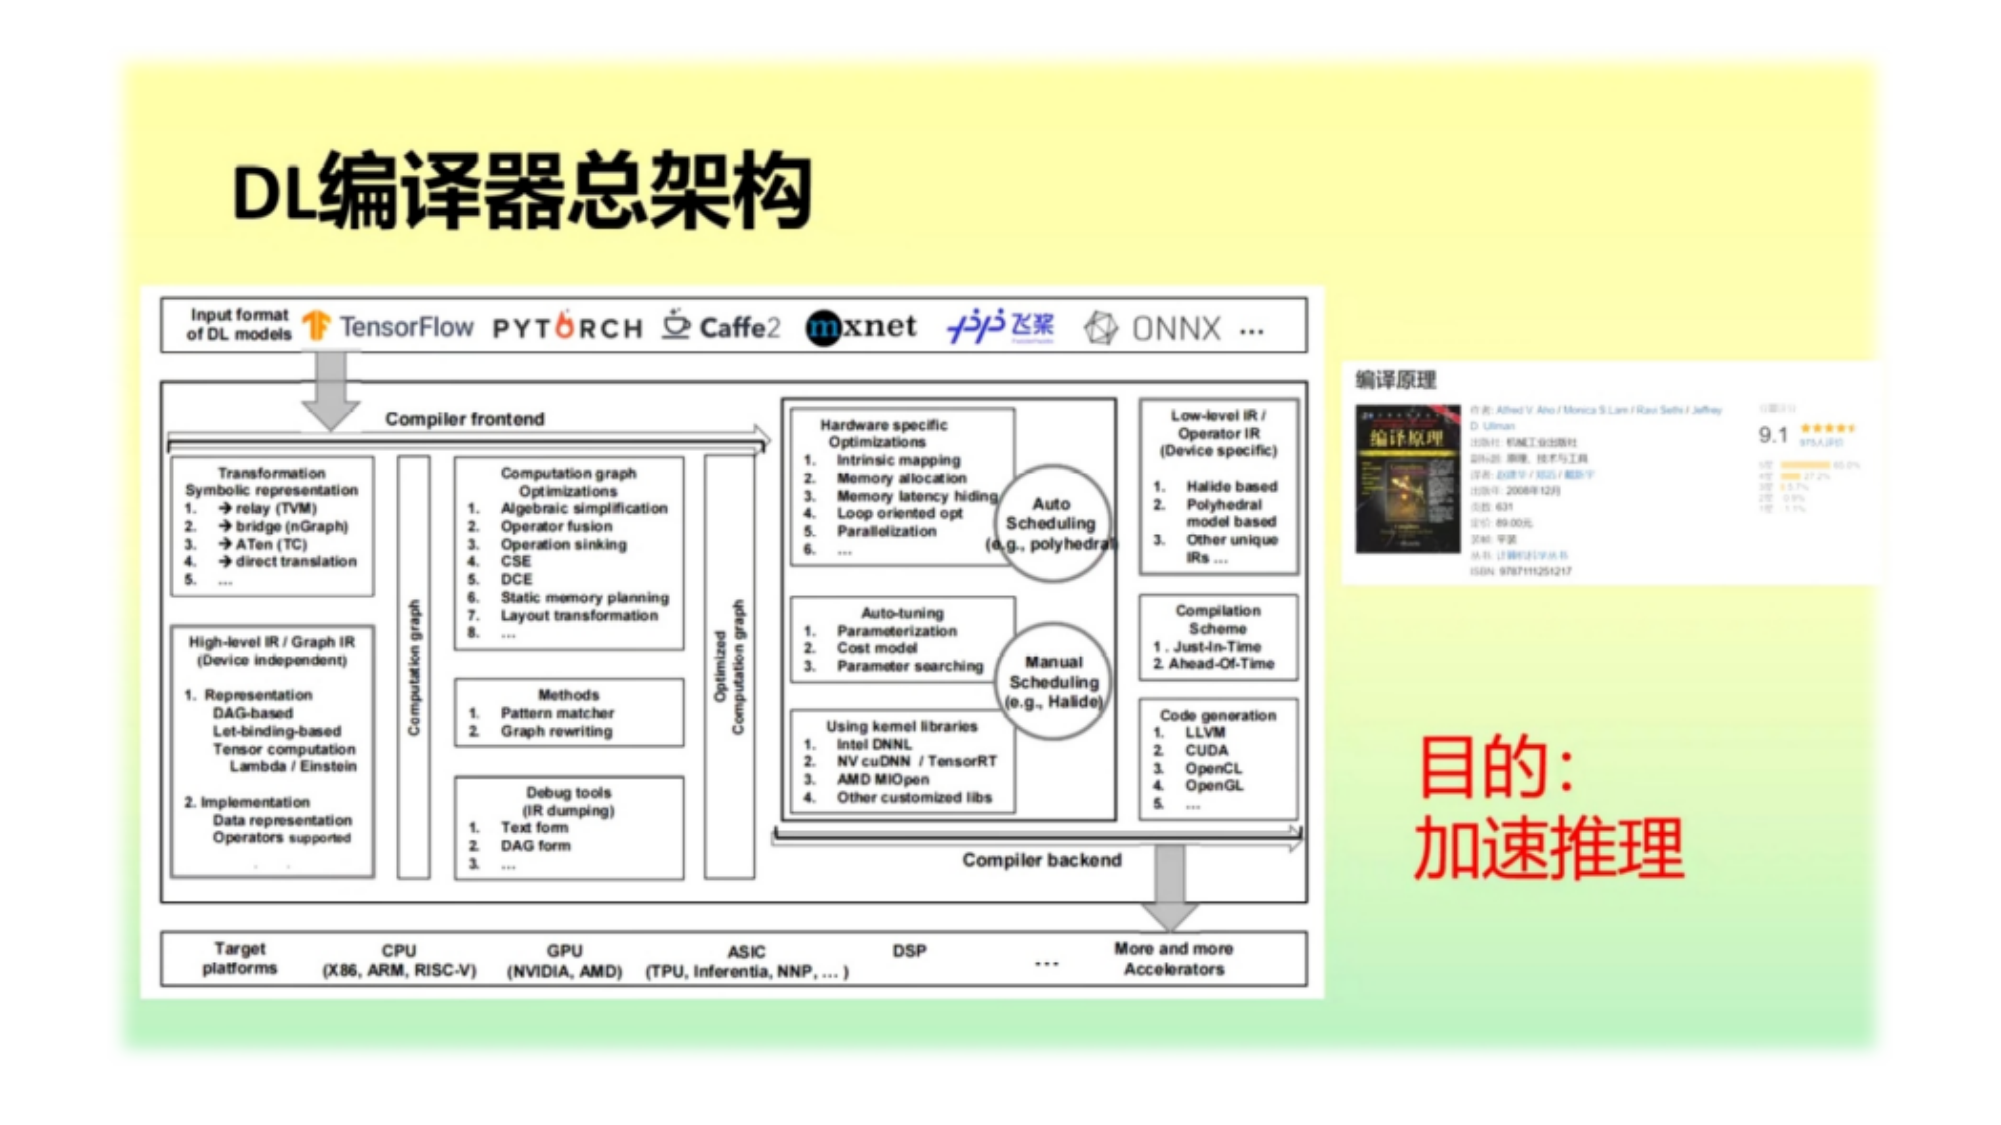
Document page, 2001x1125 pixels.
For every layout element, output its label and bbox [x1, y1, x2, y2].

picture [107, 46, 1893, 1066]
